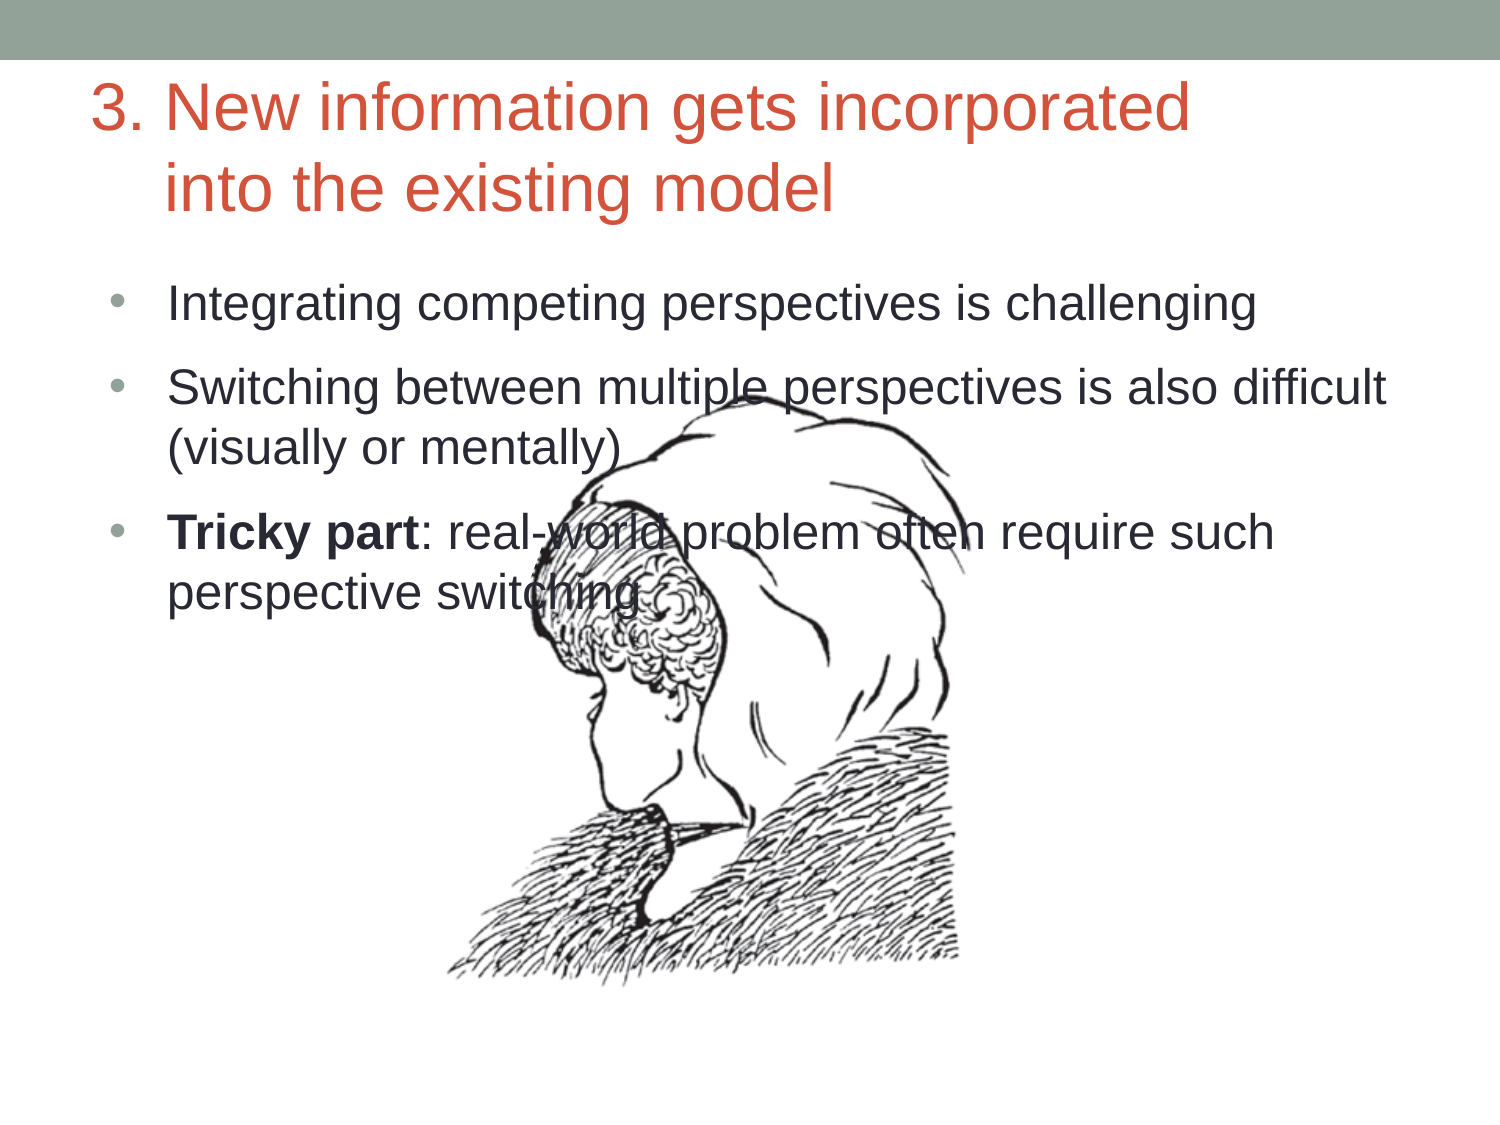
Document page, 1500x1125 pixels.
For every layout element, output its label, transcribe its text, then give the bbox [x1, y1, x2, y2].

picture [324, 337, 1127, 1038]
title 3. New information gets incorporated into the existing model [75, 62, 1425, 225]
list Integrating competing perspectives is challenging Switching between multiple perspectives is also difficult (visually or mentally) Tricky part: real-world problem often require such perspective switching [75, 262, 1425, 1063]
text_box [449, 384, 601, 596]
